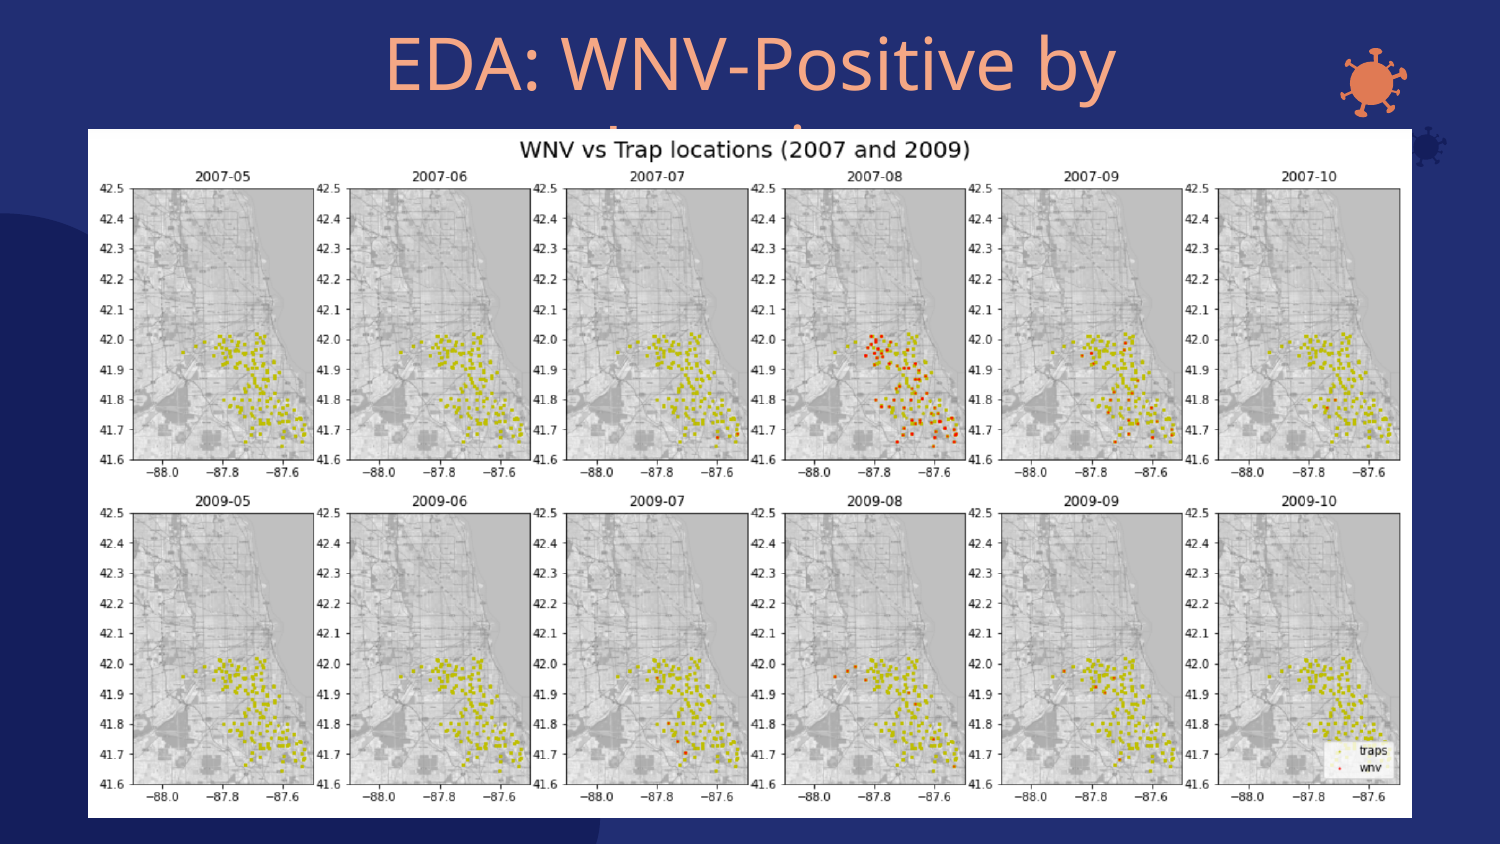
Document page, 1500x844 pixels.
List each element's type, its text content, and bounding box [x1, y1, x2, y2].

picture [88, 129, 1412, 818]
title EDA: WNV-Positive by Location [321, 2, 1179, 127]
